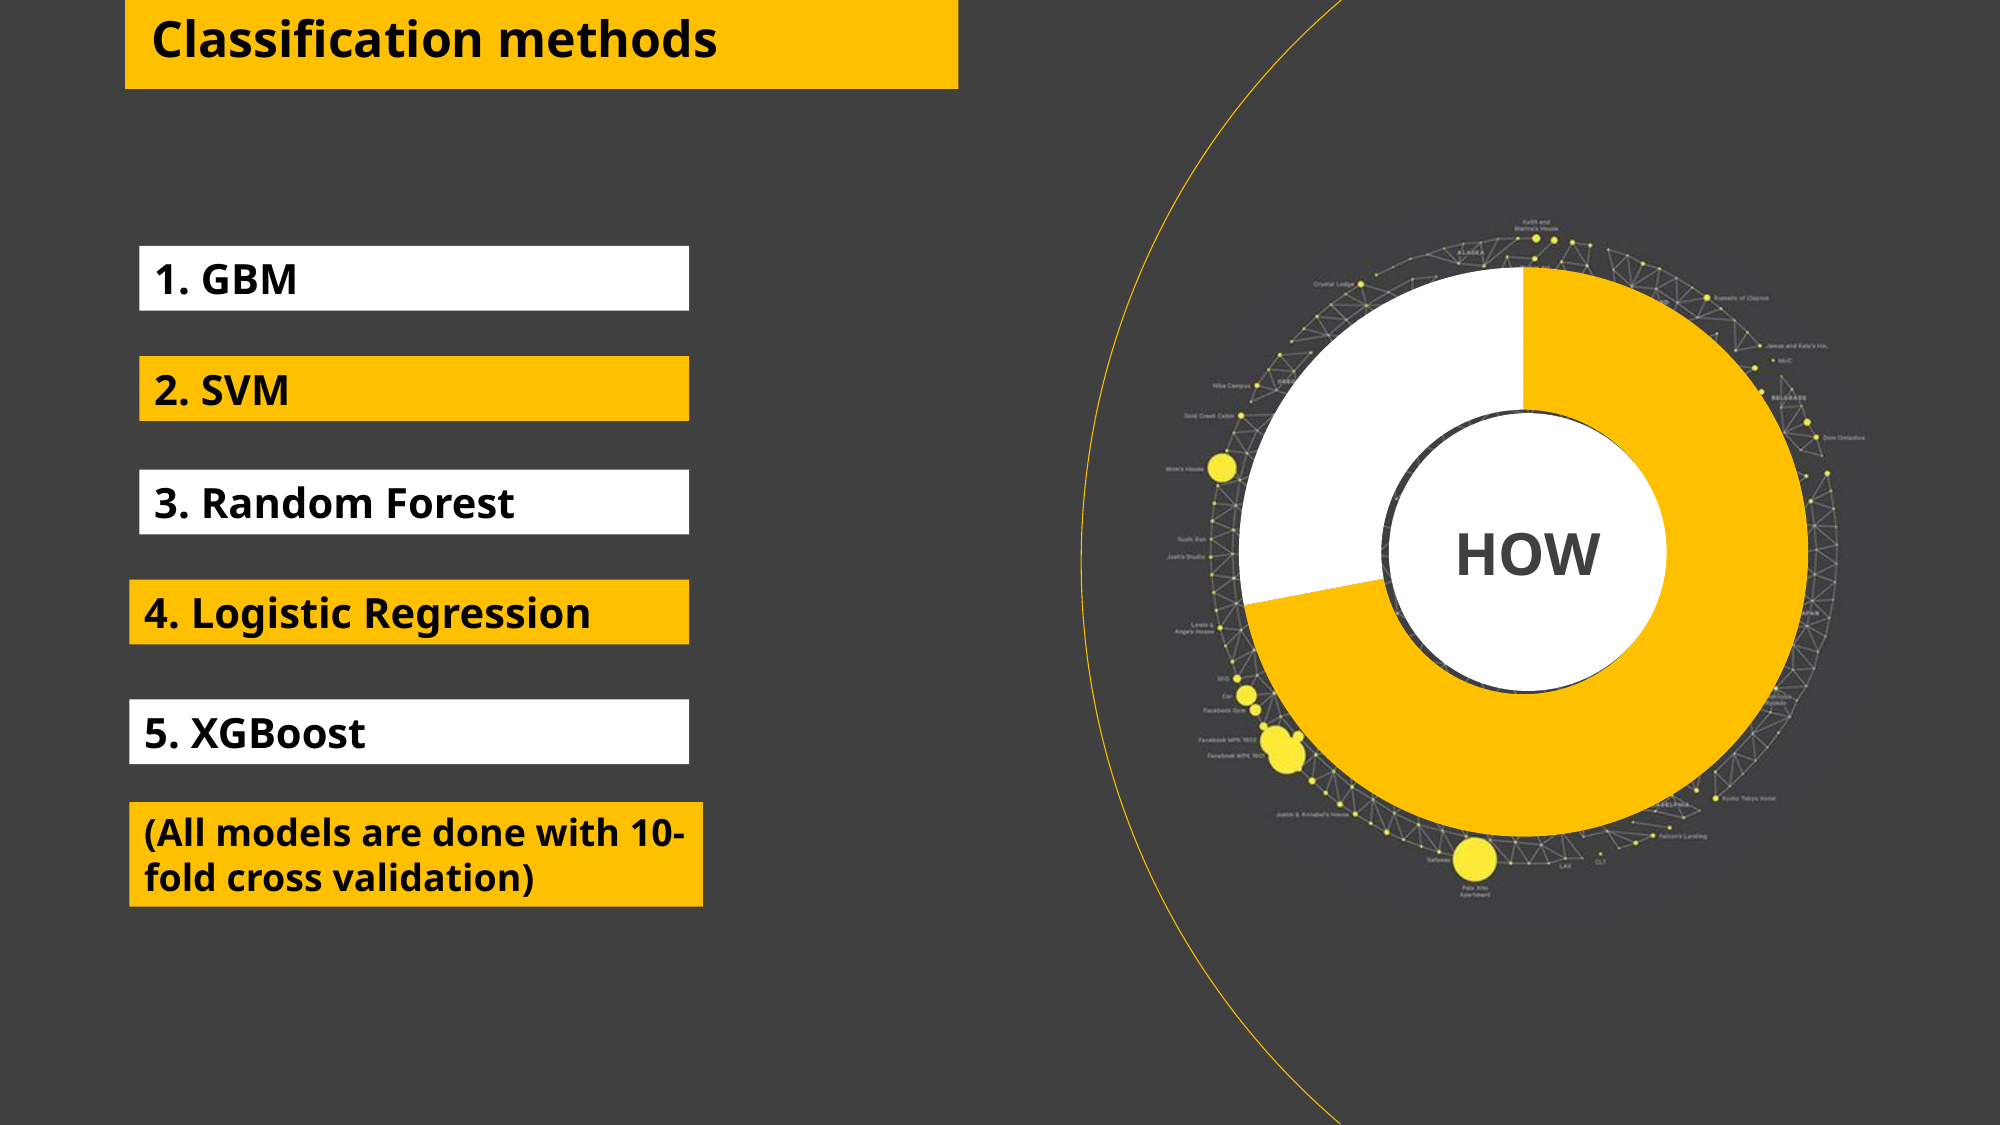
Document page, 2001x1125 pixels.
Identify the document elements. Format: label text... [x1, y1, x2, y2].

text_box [1078, 0, 2000, 1125]
text_box [136, 257, 1078, 803]
text_box (All models are done with 10-fold cross validation) [129, 802, 703, 907]
list Classification methods [136, 6, 800, 83]
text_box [129, 245, 690, 760]
